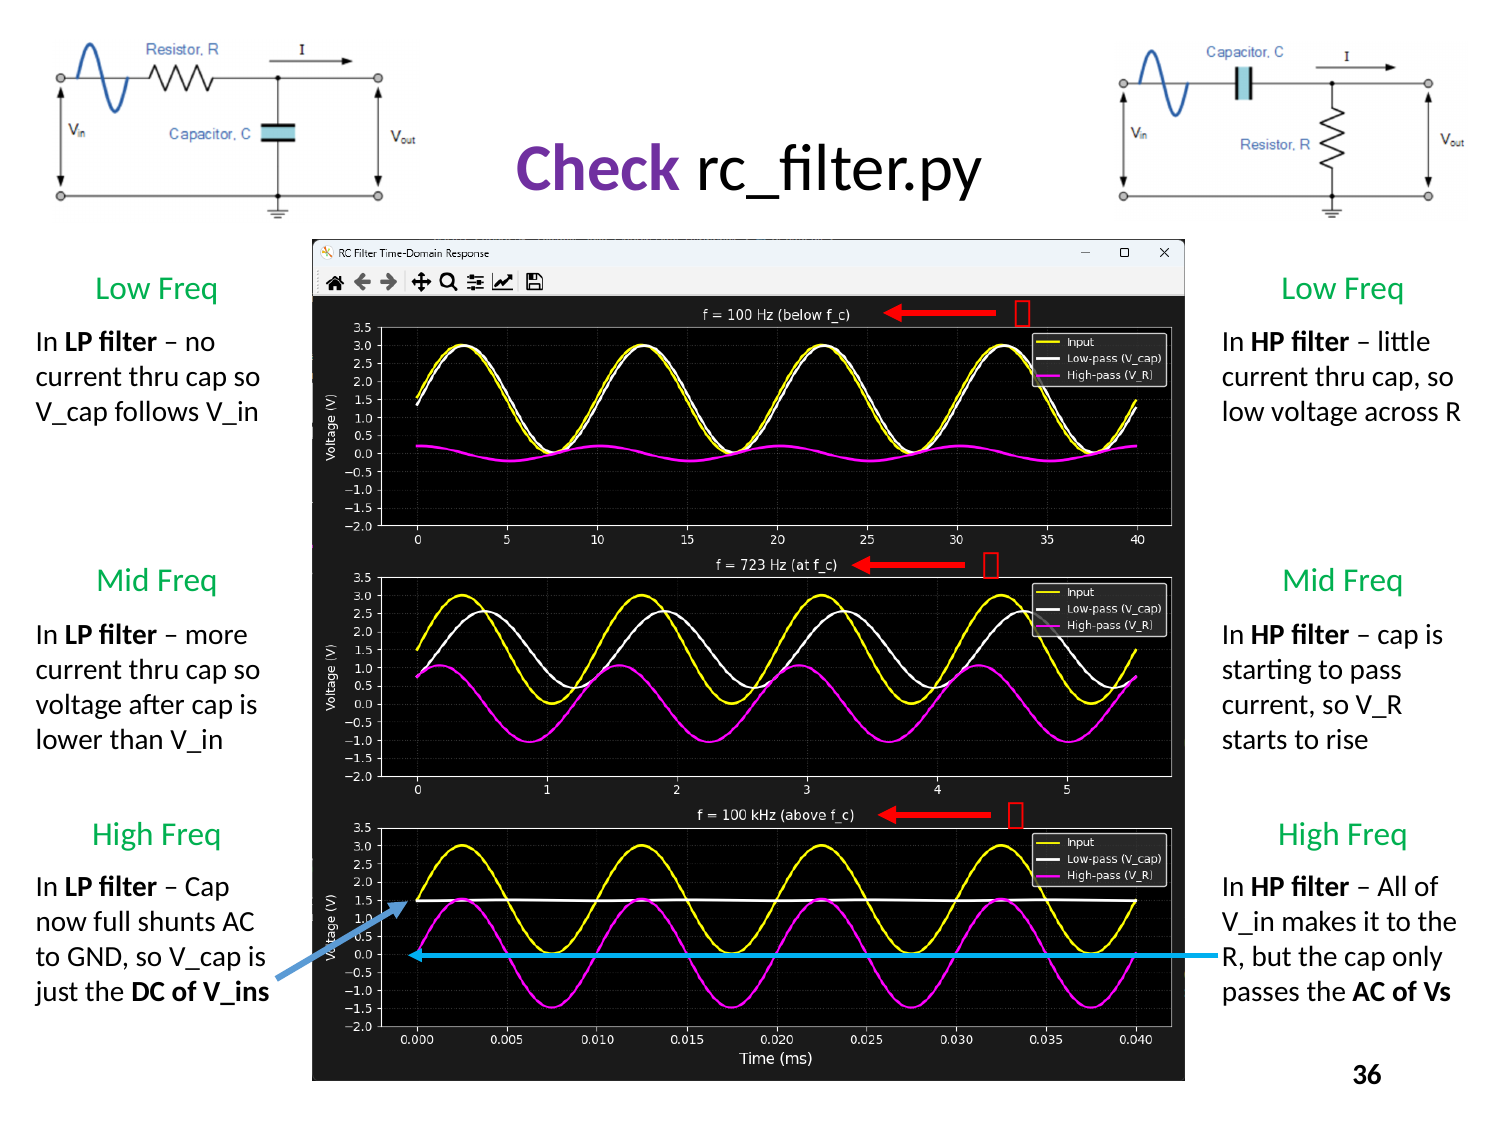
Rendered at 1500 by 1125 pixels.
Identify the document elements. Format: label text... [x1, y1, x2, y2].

slide_number 36 [1059, 1042, 1397, 1103]
text_box Low Freq [1264, 258, 1422, 314]
text_box High Freq [72, 804, 242, 860]
text_box High Freq [1258, 804, 1428, 860]
text_box Mid Freq [78, 550, 236, 606]
picture [311, 239, 1185, 953]
picture [311, 957, 1185, 1081]
text_box Mid Freq [1264, 550, 1422, 606]
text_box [877, 784, 1053, 846]
text_box In HP filter – All of V_in makes it to the R, but the cap only passes the AC of Vs [1207, 860, 1479, 1015]
title Check rc_filter.py [103, 59, 1397, 278]
text_box In HP filter – cap is starting to pass current, so V_R starts to rise [1207, 608, 1479, 763]
text_box Low Freq [78, 258, 236, 314]
text_box In HP filter – little current thru cap, so low voltage across R [1207, 315, 1479, 435]
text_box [276, 901, 408, 979]
text_box In LP filter – more current thru cap so voltage after cap is lower than V_in [20, 608, 293, 763]
text_box In LP filter – Cap now full shunts AC to GND, so V_cap is just the DC of V_ins [20, 860, 293, 1015]
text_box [882, 282, 1060, 344]
picture [52, 39, 420, 223]
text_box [851, 534, 1028, 596]
picture [1114, 41, 1468, 221]
text_box In LP filter – no current thru cap so V_cap follows V_in [20, 315, 293, 435]
